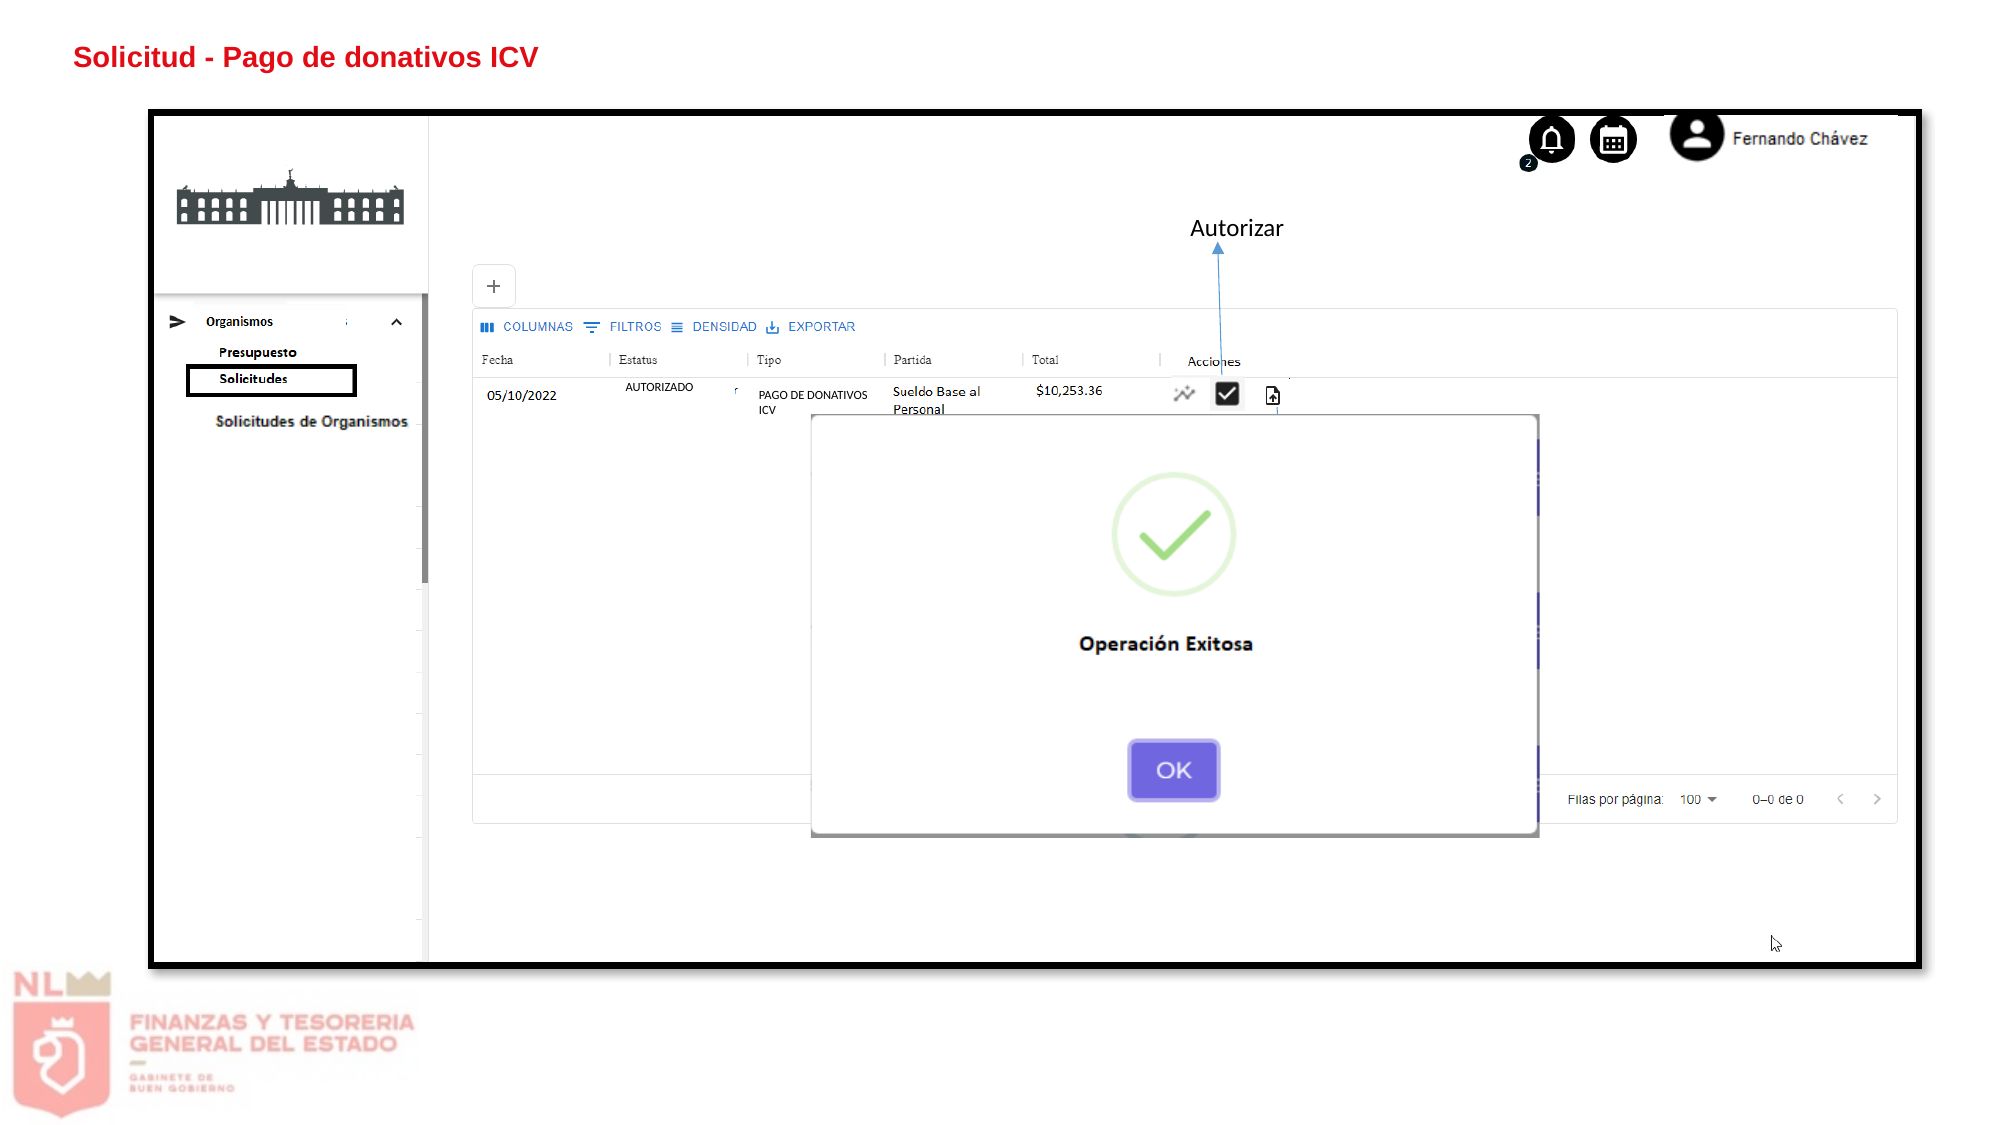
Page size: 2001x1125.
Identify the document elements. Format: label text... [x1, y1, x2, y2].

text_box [1217, 241, 1222, 375]
text_box Solicitud - Pago de donativos ICV [58, 30, 696, 81]
text_box [2, 961, 420, 1125]
picture [154, 115, 1916, 963]
